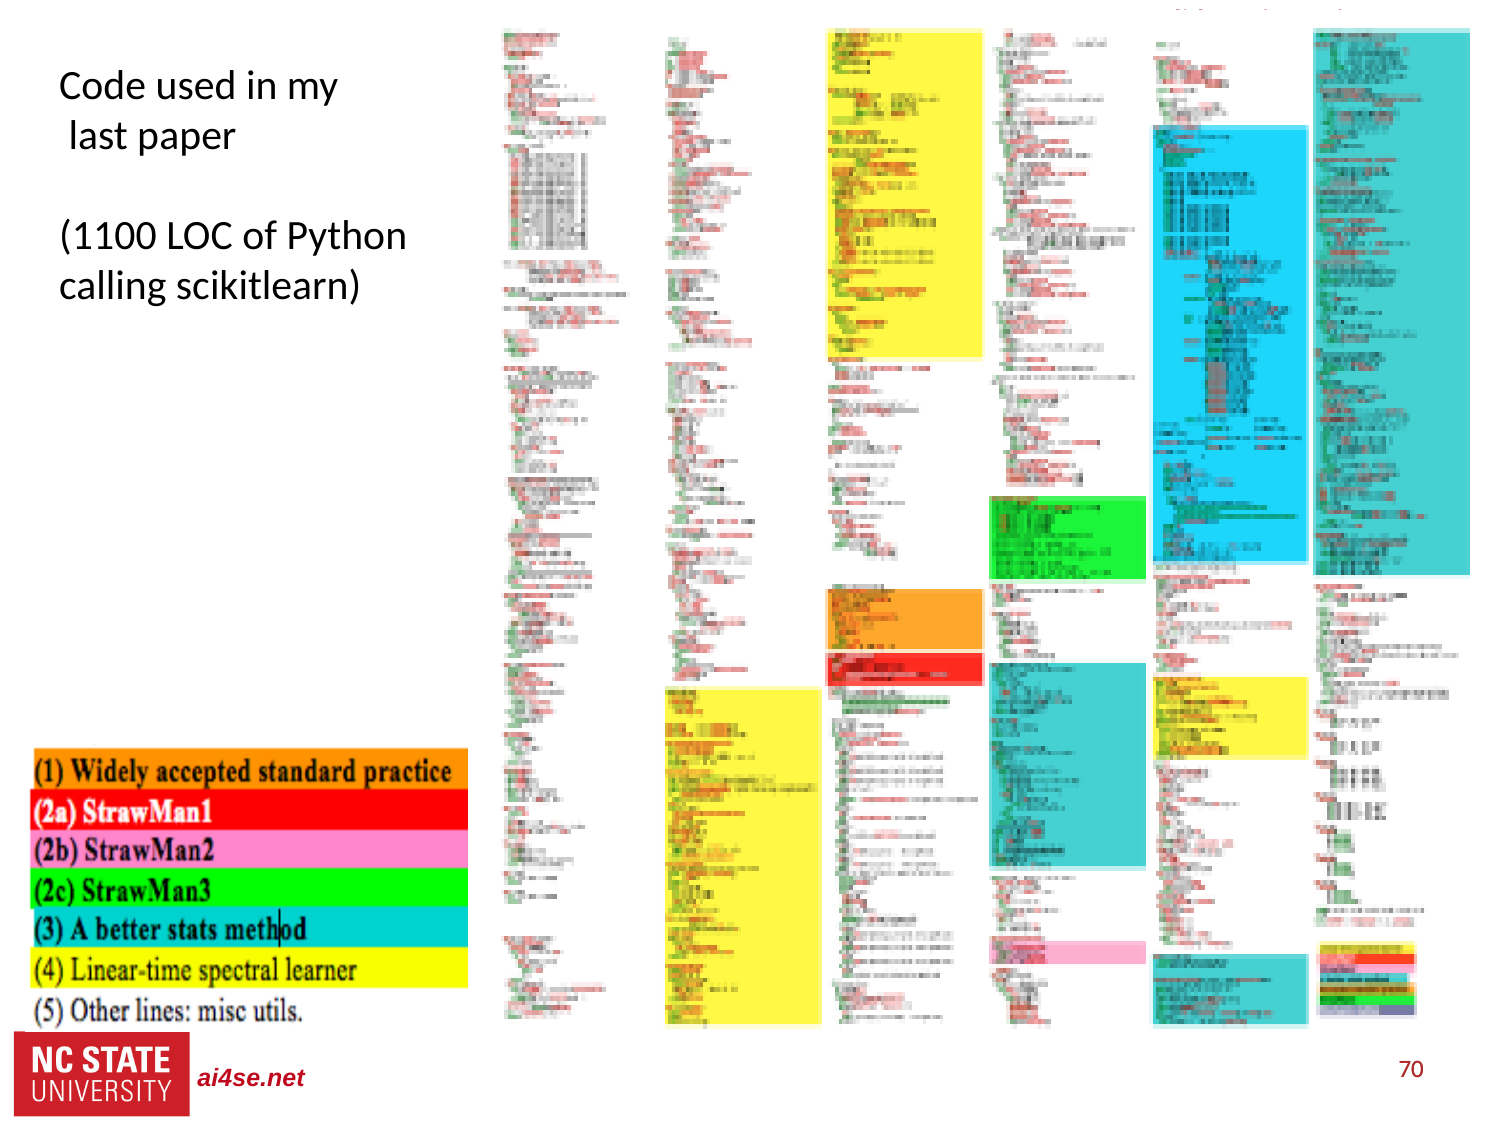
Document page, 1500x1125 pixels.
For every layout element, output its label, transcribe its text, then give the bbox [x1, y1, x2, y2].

picture [498, 10, 1478, 1039]
title Code used in my last paper (1100 LOC of Python calling scikitlearn) [44, 88, 487, 277]
picture [13, 744, 468, 1118]
